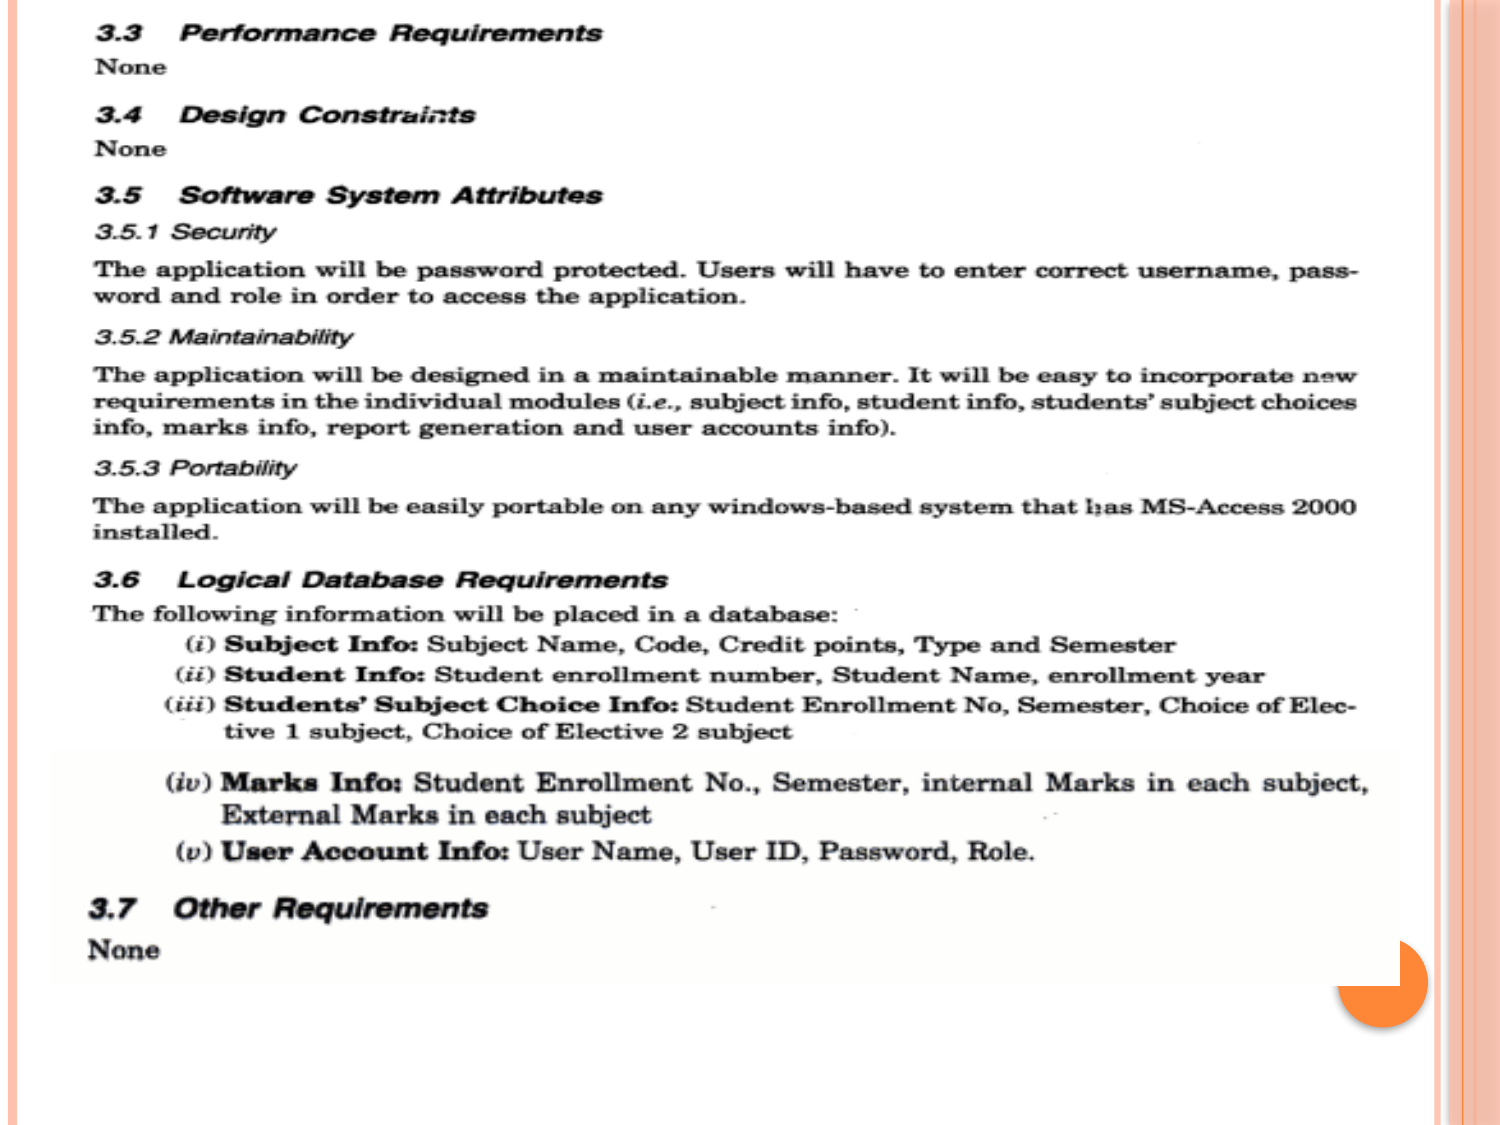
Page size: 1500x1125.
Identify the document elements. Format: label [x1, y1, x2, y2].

picture [49, 0, 1401, 987]
